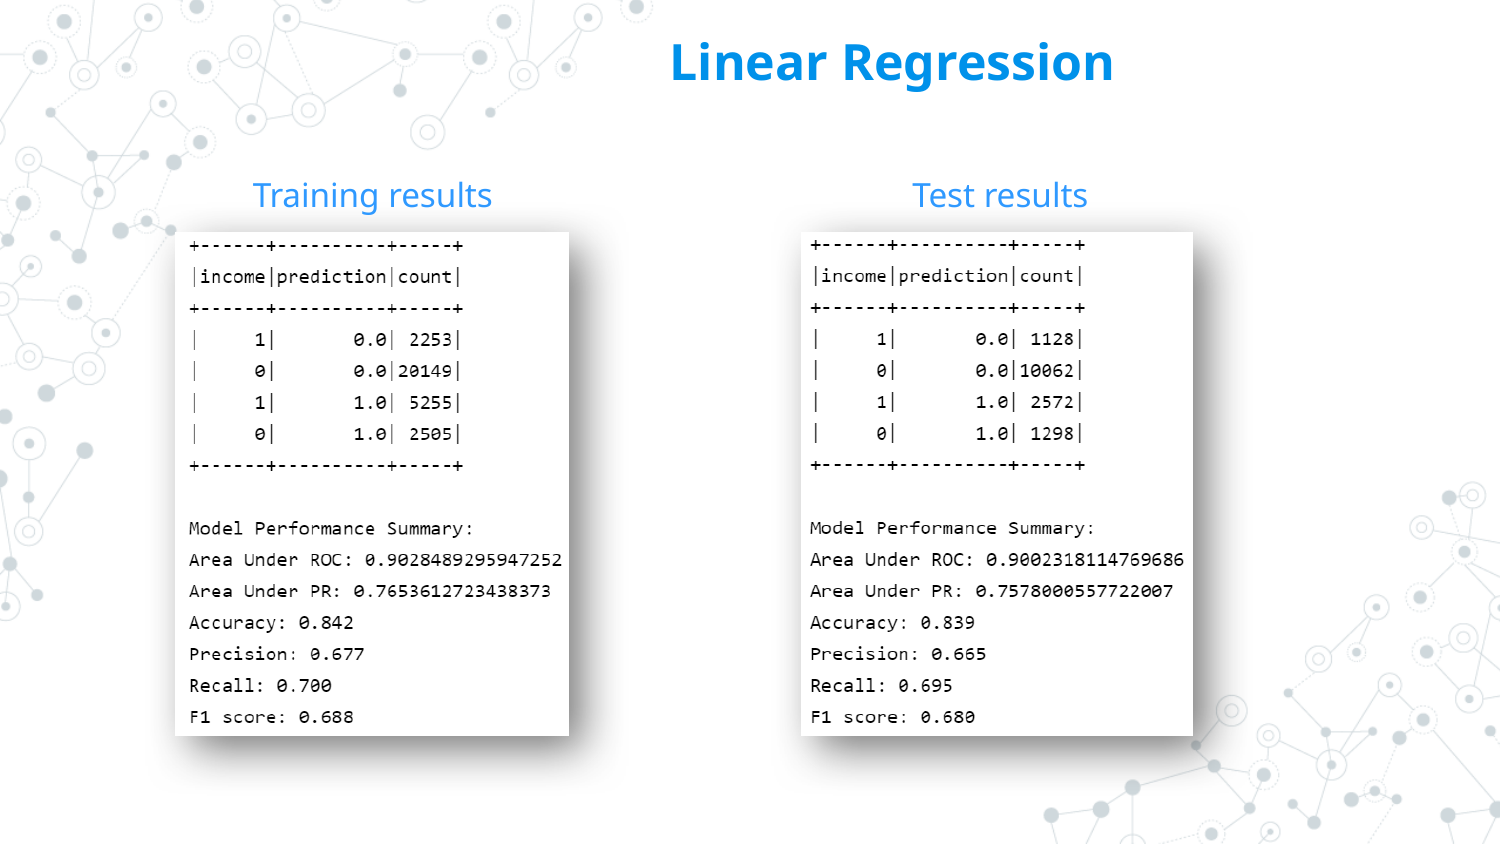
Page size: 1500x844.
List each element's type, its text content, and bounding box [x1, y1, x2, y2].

text_box Training results [219, 167, 528, 222]
text_box Test results [846, 167, 1155, 222]
title Linear Regression [654, 23, 1483, 106]
picture [0, 0, 1500, 844]
